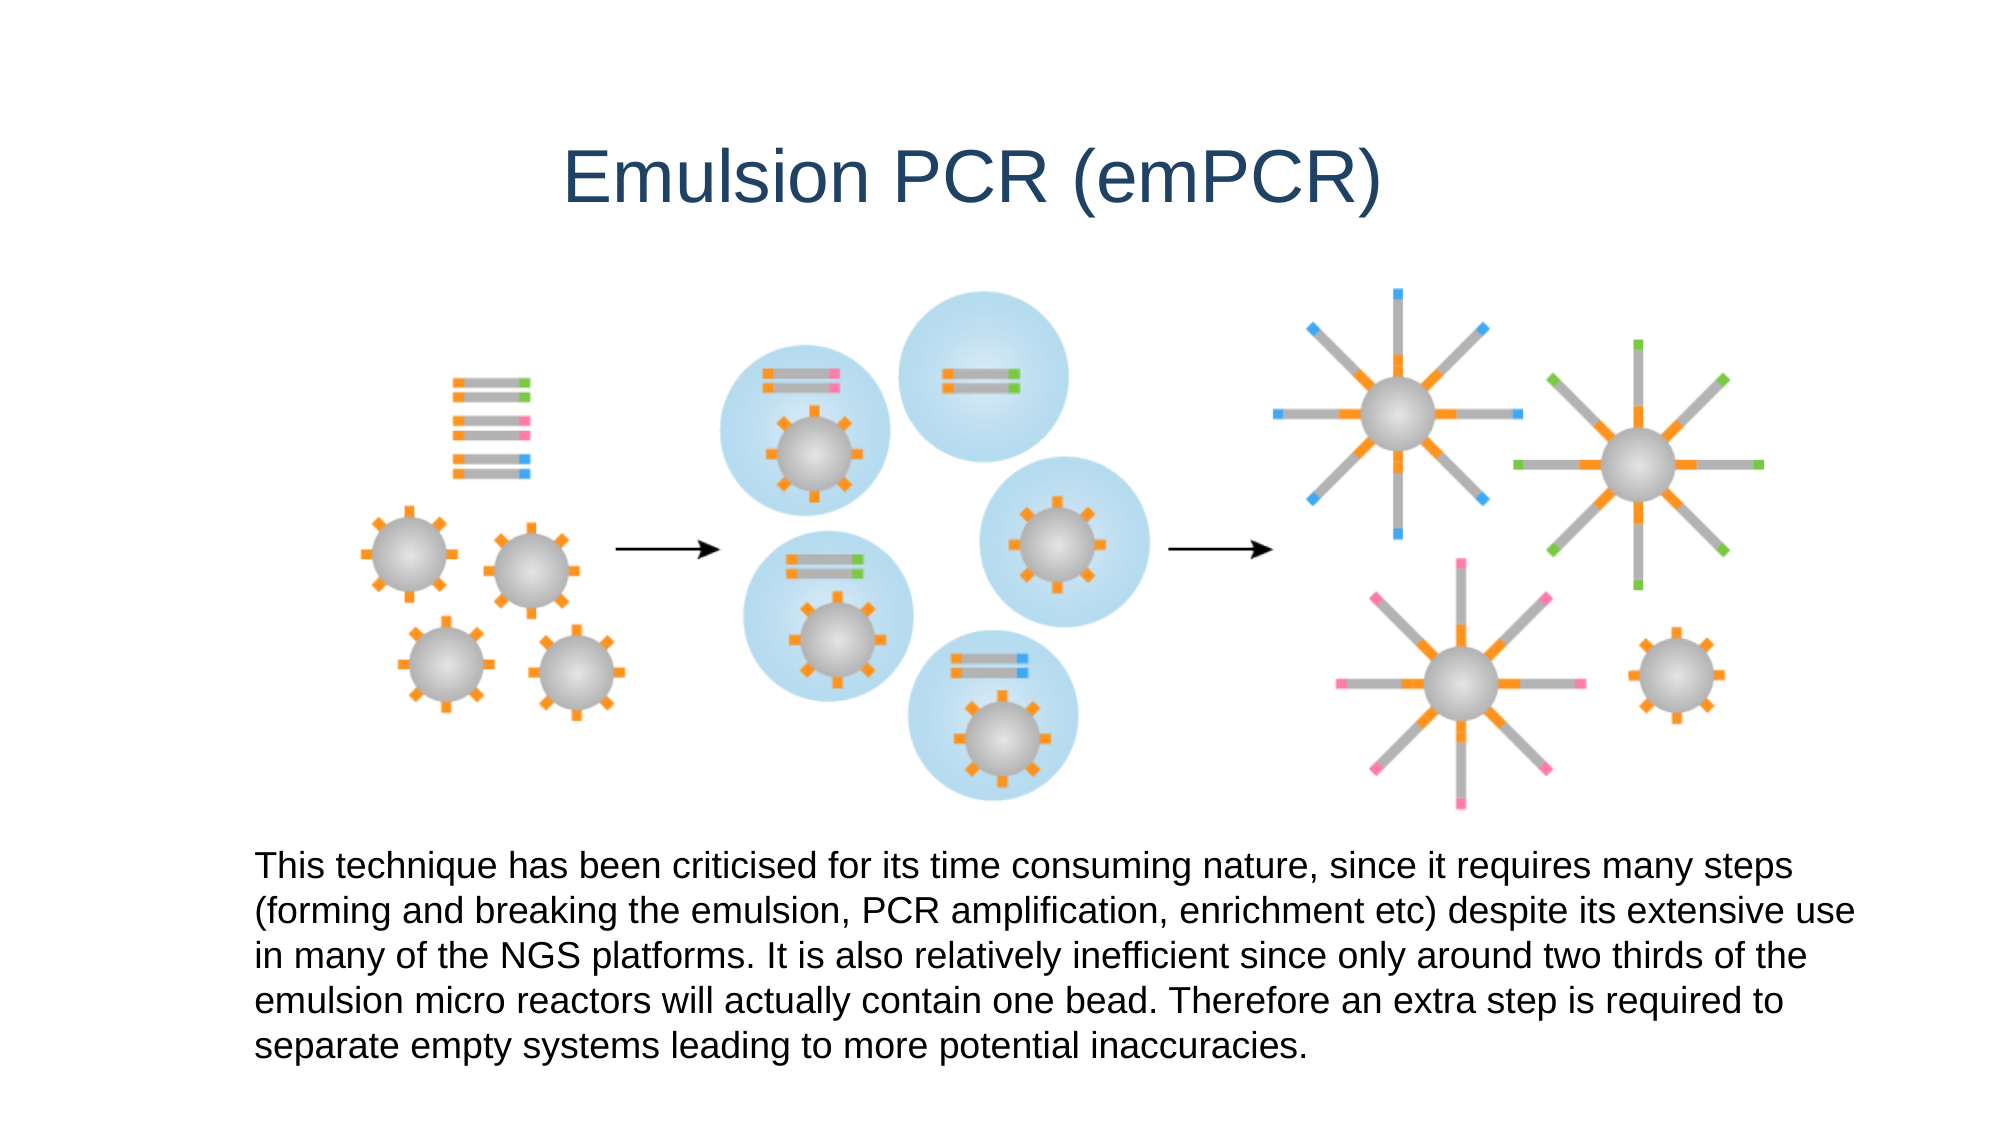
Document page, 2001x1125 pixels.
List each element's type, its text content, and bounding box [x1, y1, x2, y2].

text_box This technique has been criticised for its time consuming nature, since it requires many steps (forming and breaking the emulsion, PCR amplification, enrichment etc) despite its extensive use in many of the NGS platforms. It is also relatively inefficient since only around two thirds of the emulsion micro reactors will actually contain one bead. Therefore an extra step is required to separate empty systems leading to more potential inaccuracies. [239, 833, 1885, 1074]
text_box Emulsion PCR (emPCR) [548, 119, 1400, 225]
picture [360, 288, 1764, 811]
